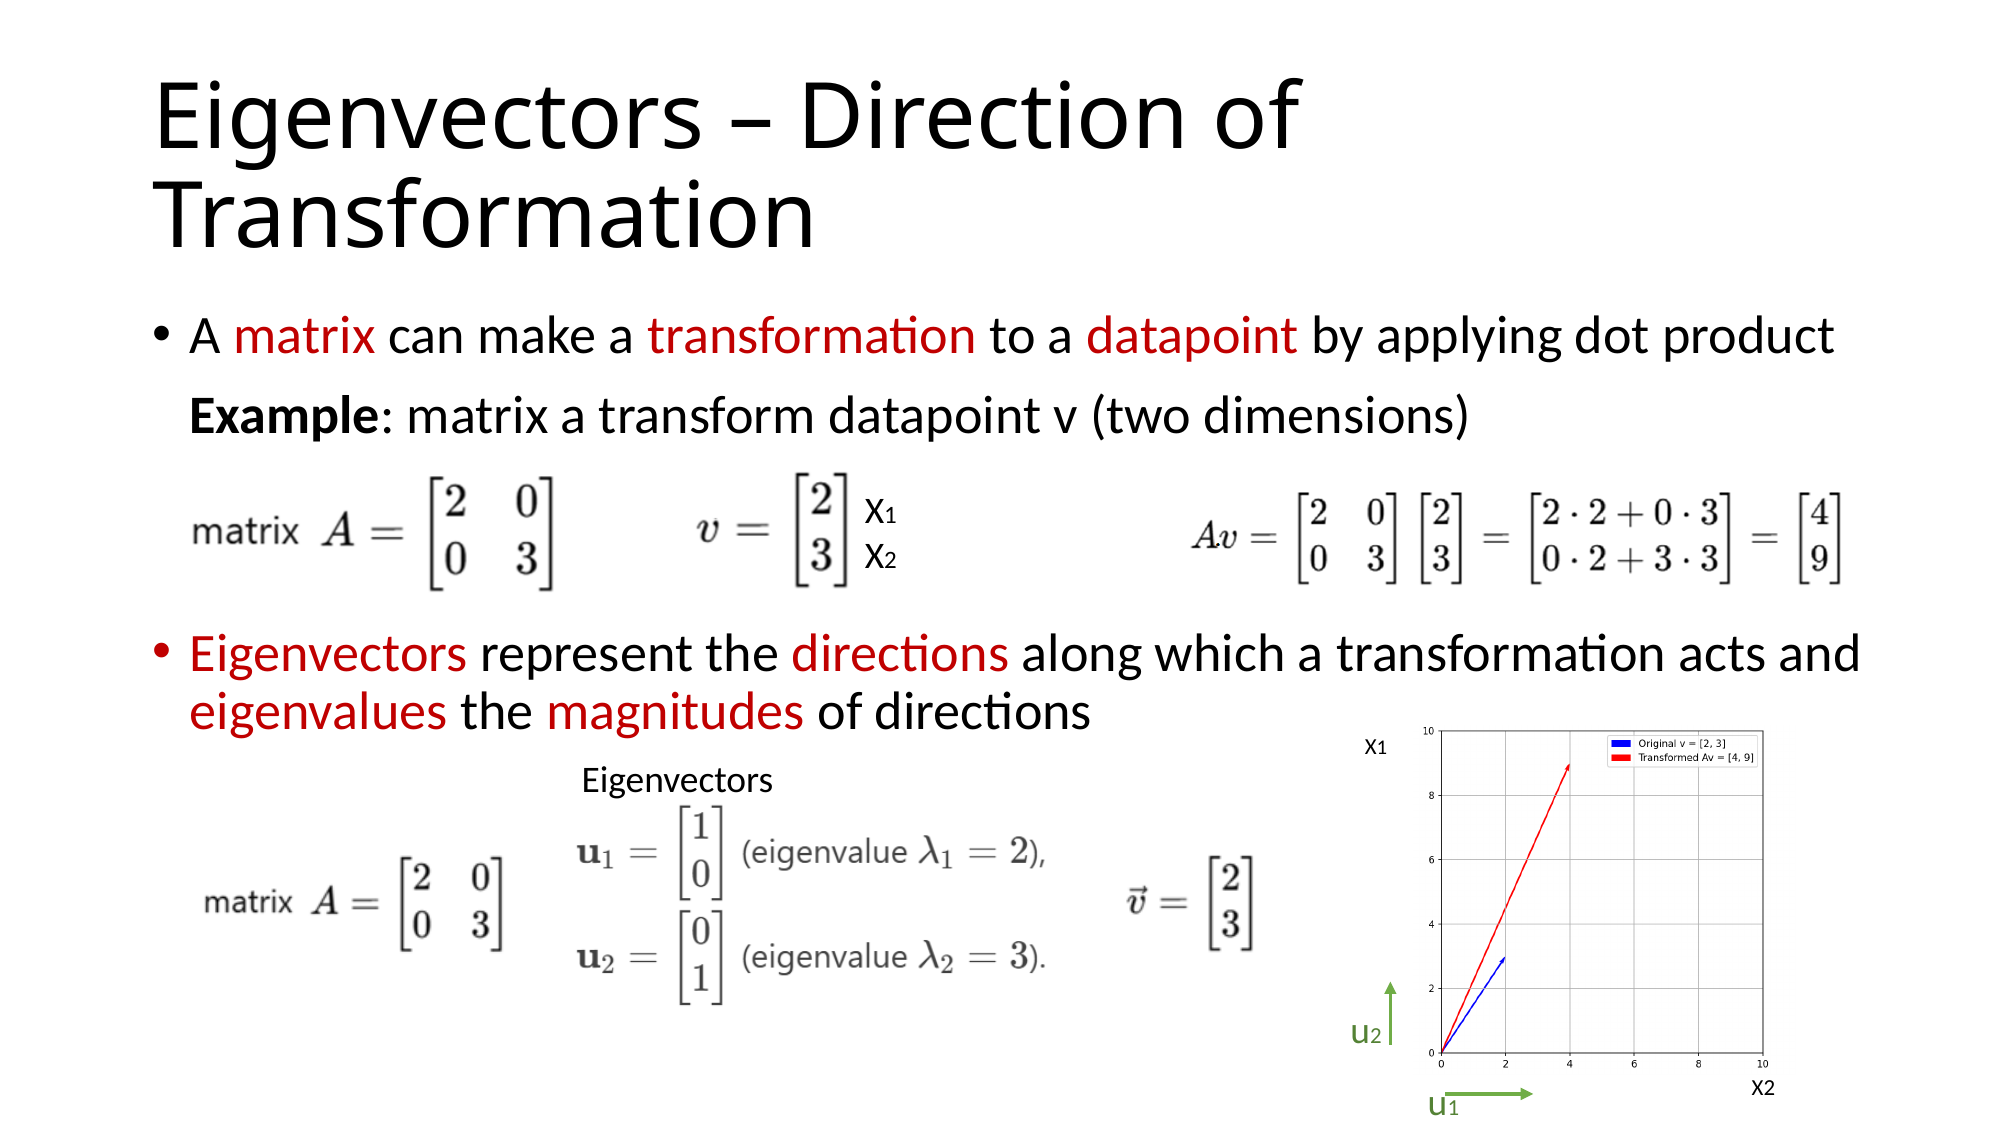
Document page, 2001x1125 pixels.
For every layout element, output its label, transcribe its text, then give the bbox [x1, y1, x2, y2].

picture [566, 788, 1071, 1015]
text_box X1 X2 [866, 478, 1184, 584]
picture [1412, 725, 1796, 1075]
text_box X2 [1736, 1065, 1855, 1125]
picture [192, 845, 535, 963]
title Eigenvectors – Direction of Transformation [137, 59, 1863, 278]
list A matrix can make a transformation to a datapoint by applying dot product Example: matrix a transform datapoint v (two dimensions) Eigenvectors represent the directions along which a transformation acts and eigenvalues the magnitudes of directions [137, 299, 1957, 1014]
text_box Eigenvectors [566, 748, 1412, 808]
text_box u1 [1413, 1075, 1523, 1125]
text_box X1 [1349, 723, 1468, 748]
picture [1184, 475, 1861, 616]
picture [177, 462, 866, 616]
picture [1122, 842, 1280, 965]
text_box u2 [1335, 998, 1412, 1059]
